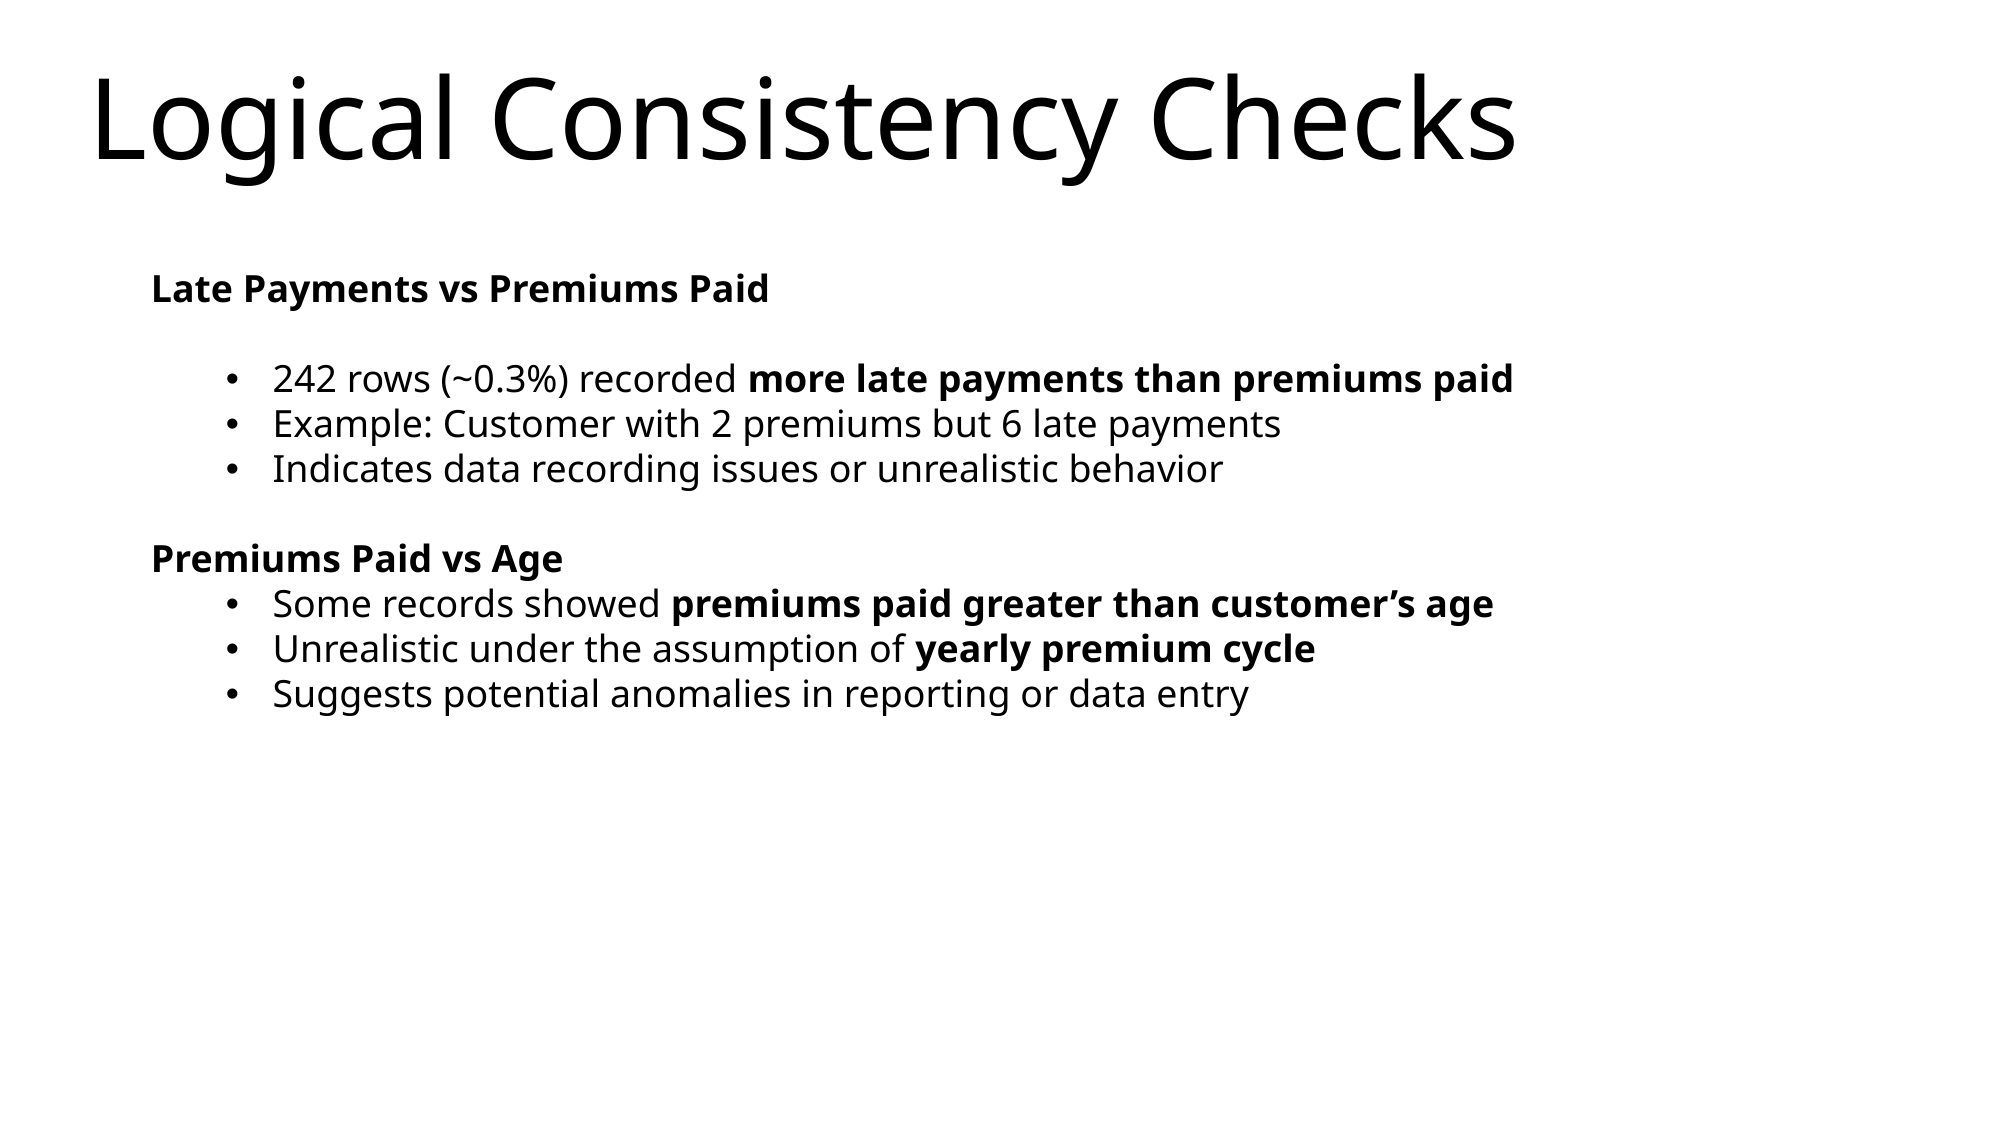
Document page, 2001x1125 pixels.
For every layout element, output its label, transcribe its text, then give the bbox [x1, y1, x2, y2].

text_box Logical Consistency Checks [73, 40, 1536, 190]
text_box Late Payments vs Premiums Paid 242 rows (~0.3%) recorded more late payments than premiums paid Example: Customer with 2 premiums but 6 late payments Indicates data recording issues or unrealistic behavior Premiums Paid vs Age Some records showed premiums paid greater than customer’s age Unrealistic under the assumption of yearly premium cycle Suggests potential anomalies in reporting or data entry [136, 258, 1750, 768]
